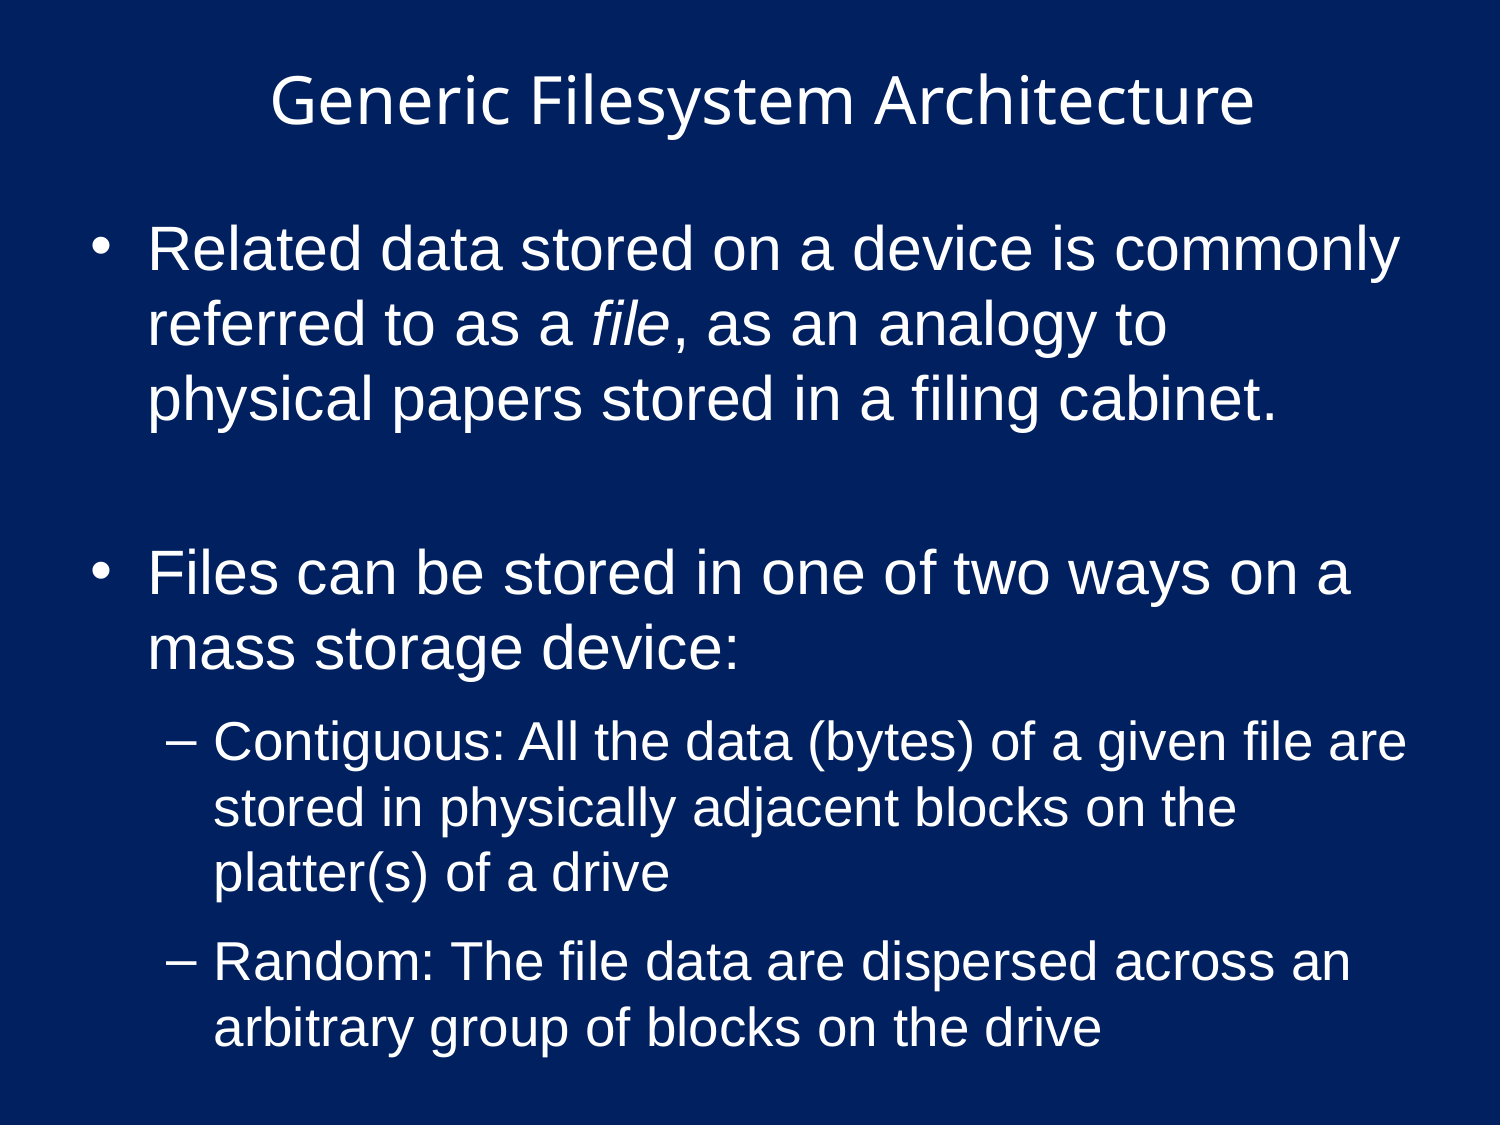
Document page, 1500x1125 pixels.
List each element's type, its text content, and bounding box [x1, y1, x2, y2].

text_box Related data stored on a device is commonly referred to as a file, as an analogy to physical papers stored in a filing cabinet. Files can be stored in one of two ways on a mass storage device: Contiguous: All the data (bytes) of a given file are stored in physically adjacent blocks on the platter(s) of a drive Random: The file data are dispersed across an arbitrary group of blocks on the drive [74, 200, 1425, 1075]
title Generic Filesystem Architecture [75, 45, 1460, 150]
